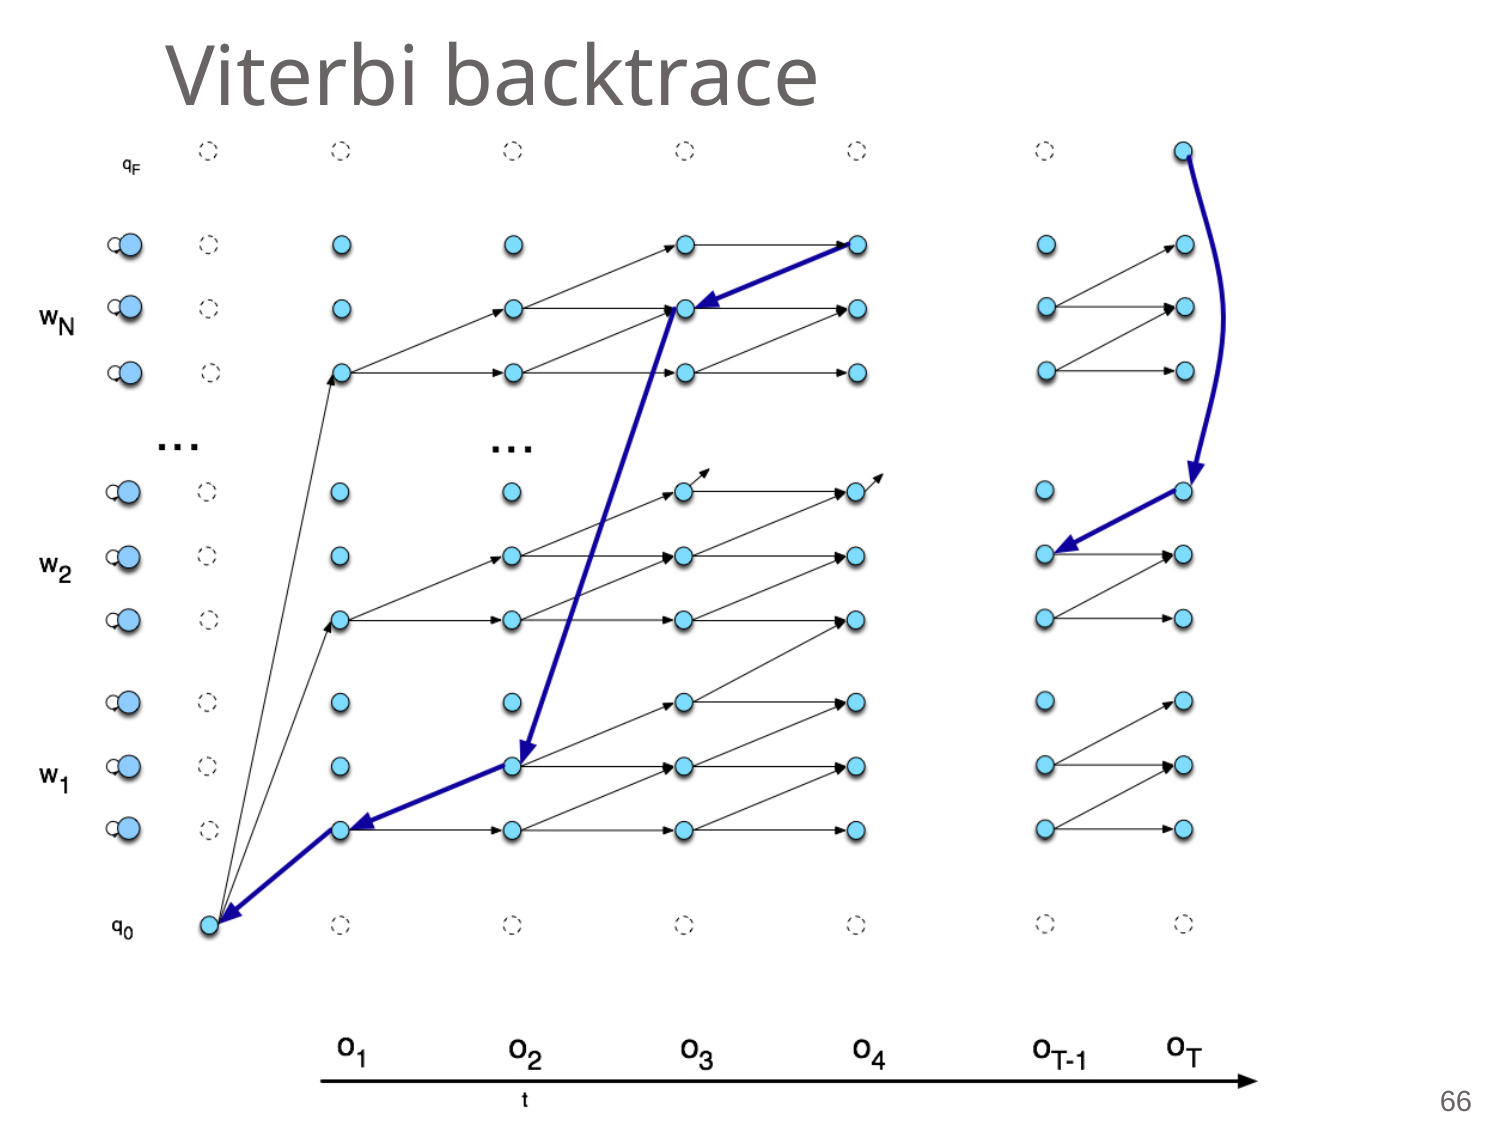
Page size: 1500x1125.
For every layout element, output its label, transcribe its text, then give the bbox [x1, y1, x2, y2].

slide_number 66 [1425, 1074, 1500, 1125]
picture [31, 138, 1263, 1113]
title Viterbi backtrace [149, 44, 1500, 138]
